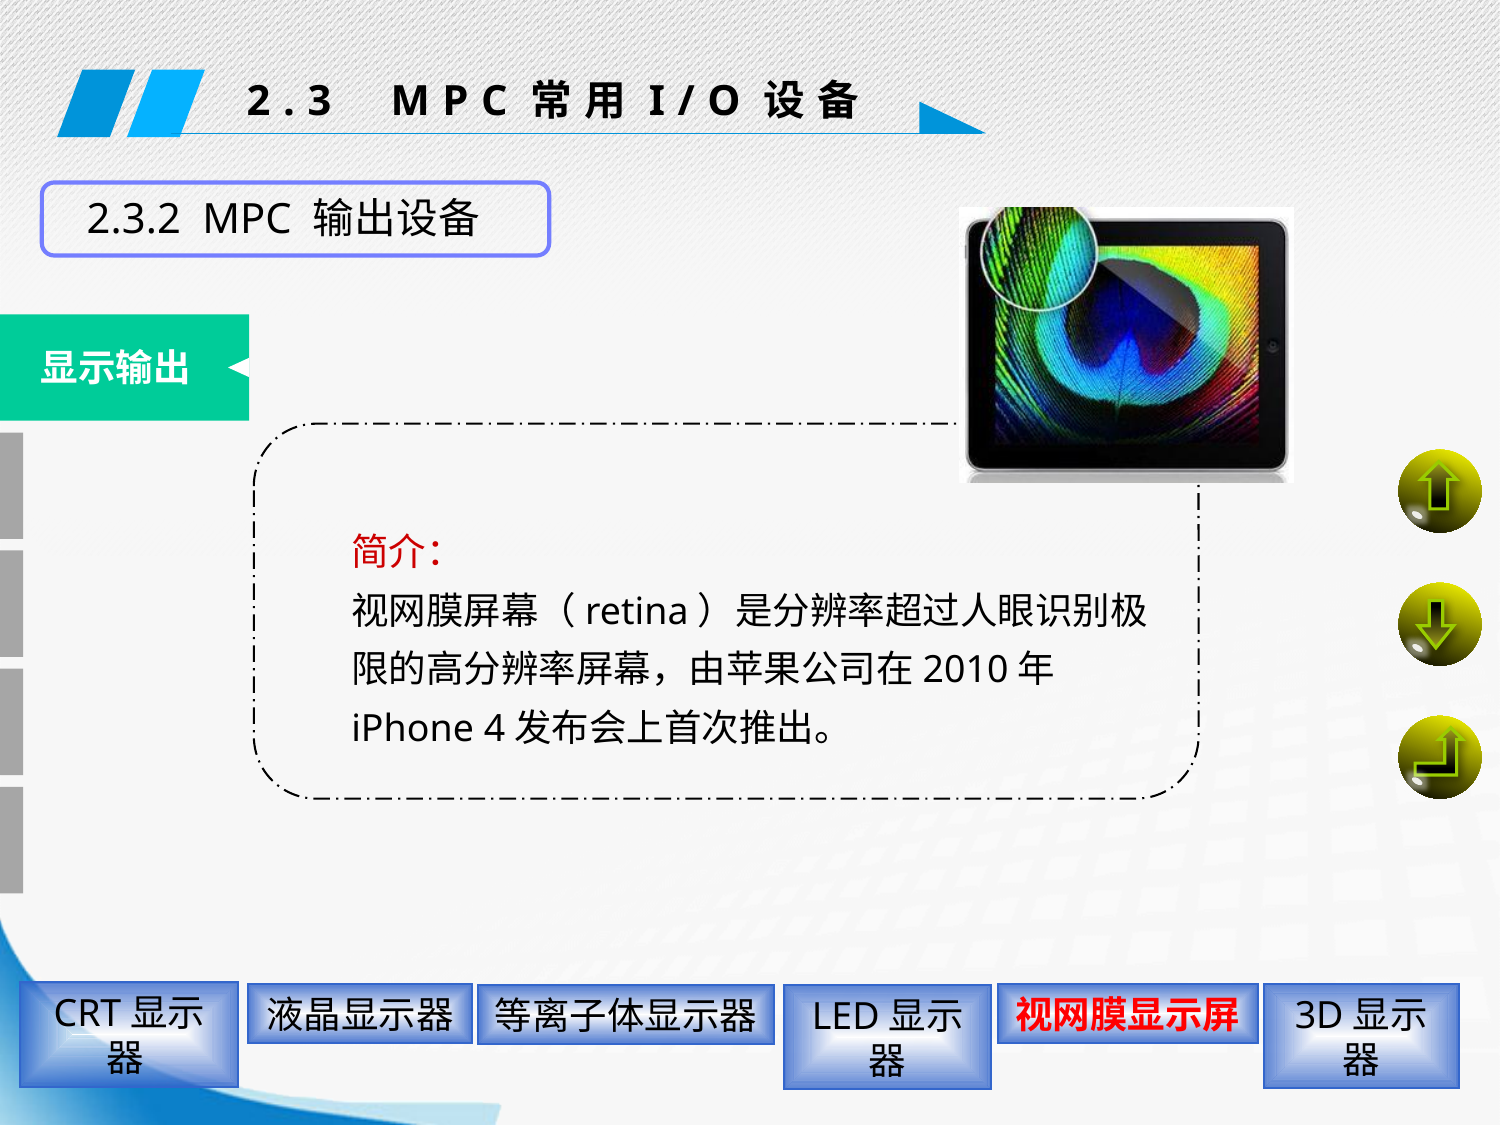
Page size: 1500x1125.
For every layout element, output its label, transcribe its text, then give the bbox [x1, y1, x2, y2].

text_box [1398, 582, 1482, 666]
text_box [1398, 715, 1482, 799]
picture [0, 0, 1500, 1125]
text_box [0, 432, 24, 539]
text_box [0, 314, 250, 421]
text_box 视网膜显示屏 [998, 983, 1258, 1044]
text_box [0, 668, 24, 776]
text_box [253, 423, 1199, 799]
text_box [1398, 449, 1482, 533]
text_box 3D显示器 [1263, 983, 1459, 1089]
text_box LED显示器 [784, 984, 992, 1090]
text_box 等离子体显示器 [478, 984, 774, 1045]
text_box [0, 550, 24, 657]
text_box CRT显示器 [20, 981, 239, 1087]
text_box [39, 180, 552, 258]
text_box [0, 786, 24, 894]
text_box 2.3 MPC常用I/O设备 [231, 66, 875, 132]
text_box 液晶显示器 [247, 983, 473, 1044]
text_box 简介： 视网膜屏幕（retina）是分辨率超过人眼识别极限的高分辨率屏幕，由苹果公司在2010年iPhone 4发布会上首次推出。 [336, 516, 1199, 756]
